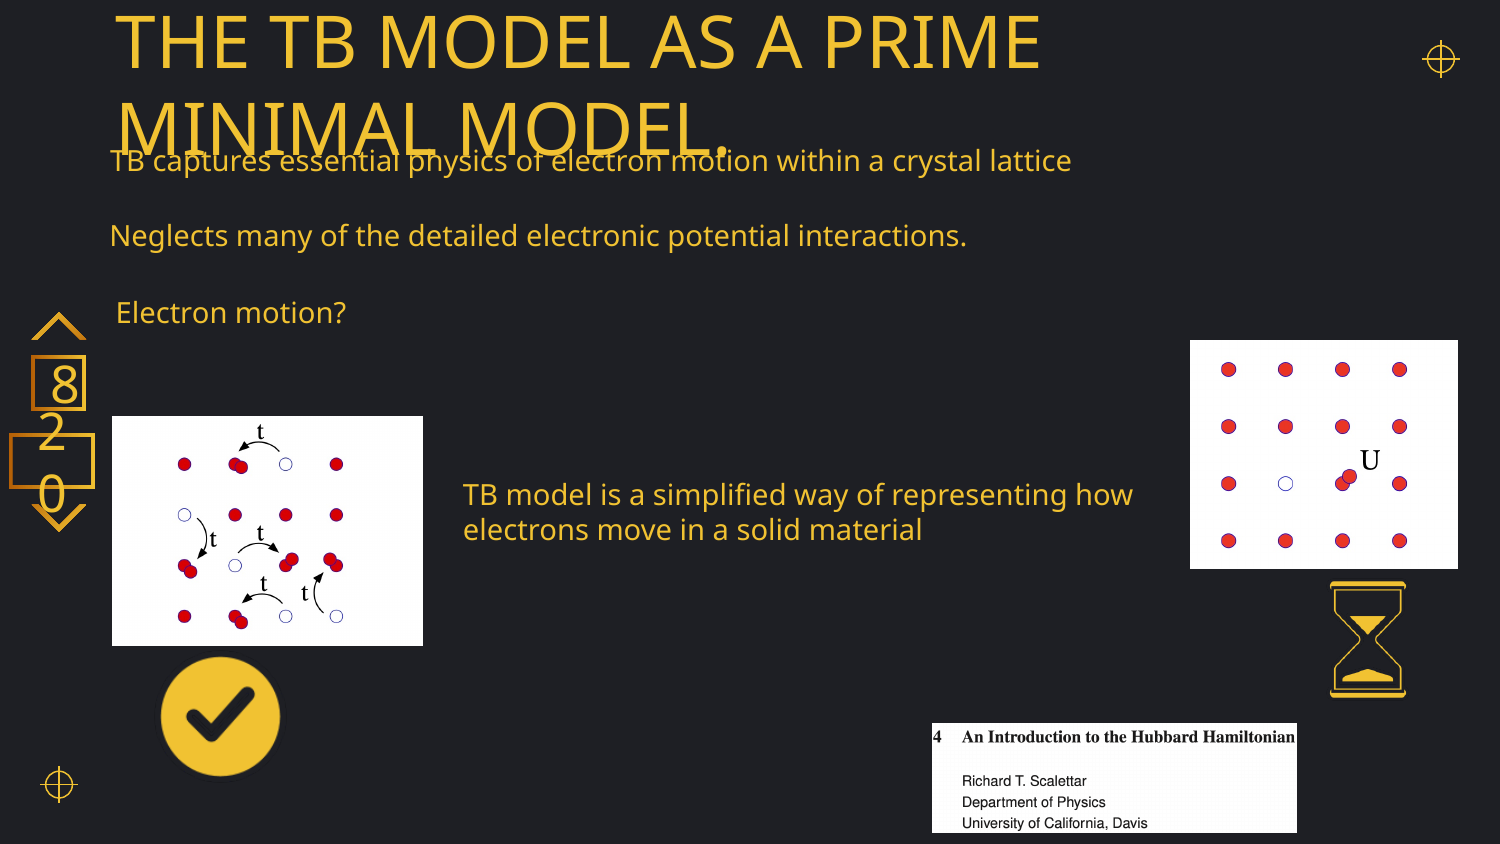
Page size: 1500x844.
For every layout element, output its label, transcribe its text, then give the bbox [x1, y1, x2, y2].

title THE TB MODEL AS A PRIME MINIMAL MODEL. [100, 12, 1161, 127]
text_box TB model is a simplified way of representing how electrons move in a solid material [447, 460, 1184, 590]
text_box Neglects many of the detailed electronic potential interactions. [94, 202, 1250, 265]
text_box 20 [8, 432, 96, 490]
text_box 8 [31, 354, 87, 411]
picture [932, 340, 1458, 833]
text_box [31, 312, 87, 340]
picture [112, 416, 423, 824]
subtitle TB captures essential physics of electron motion within a crystal lattice [95, 127, 1458, 201]
text_box [31, 504, 87, 532]
text_box Electron motion? [100, 278, 423, 341]
